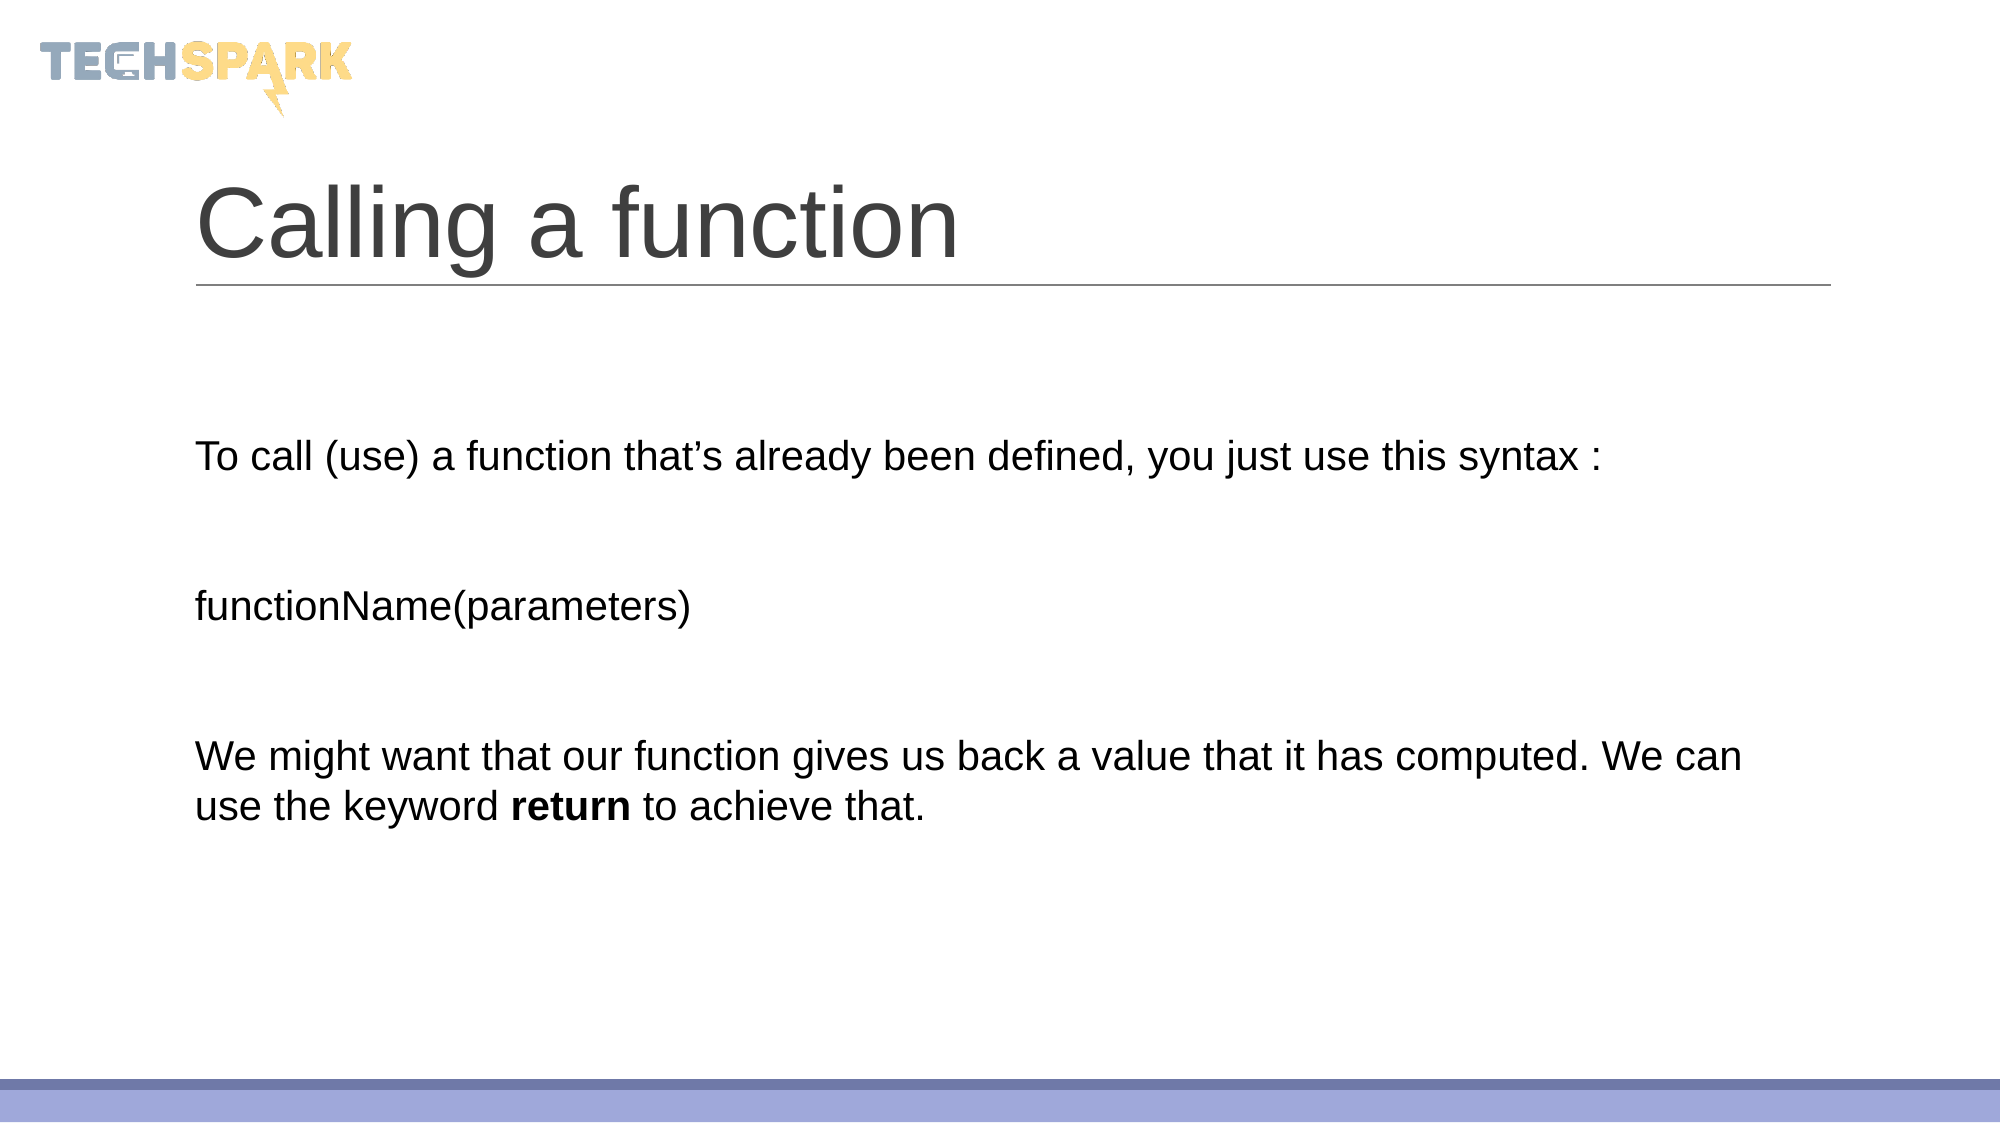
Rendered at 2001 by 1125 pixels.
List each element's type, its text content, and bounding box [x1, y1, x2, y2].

title Calling a function [180, 47, 1830, 285]
text_box To call (use) a function that’s already been defined, you just use this syntax : functionName(parameters) We might want that our function gives us back a value that it has computed. We can use the keyword return to achieve that. [179, 421, 1830, 836]
picture [34, 35, 357, 118]
